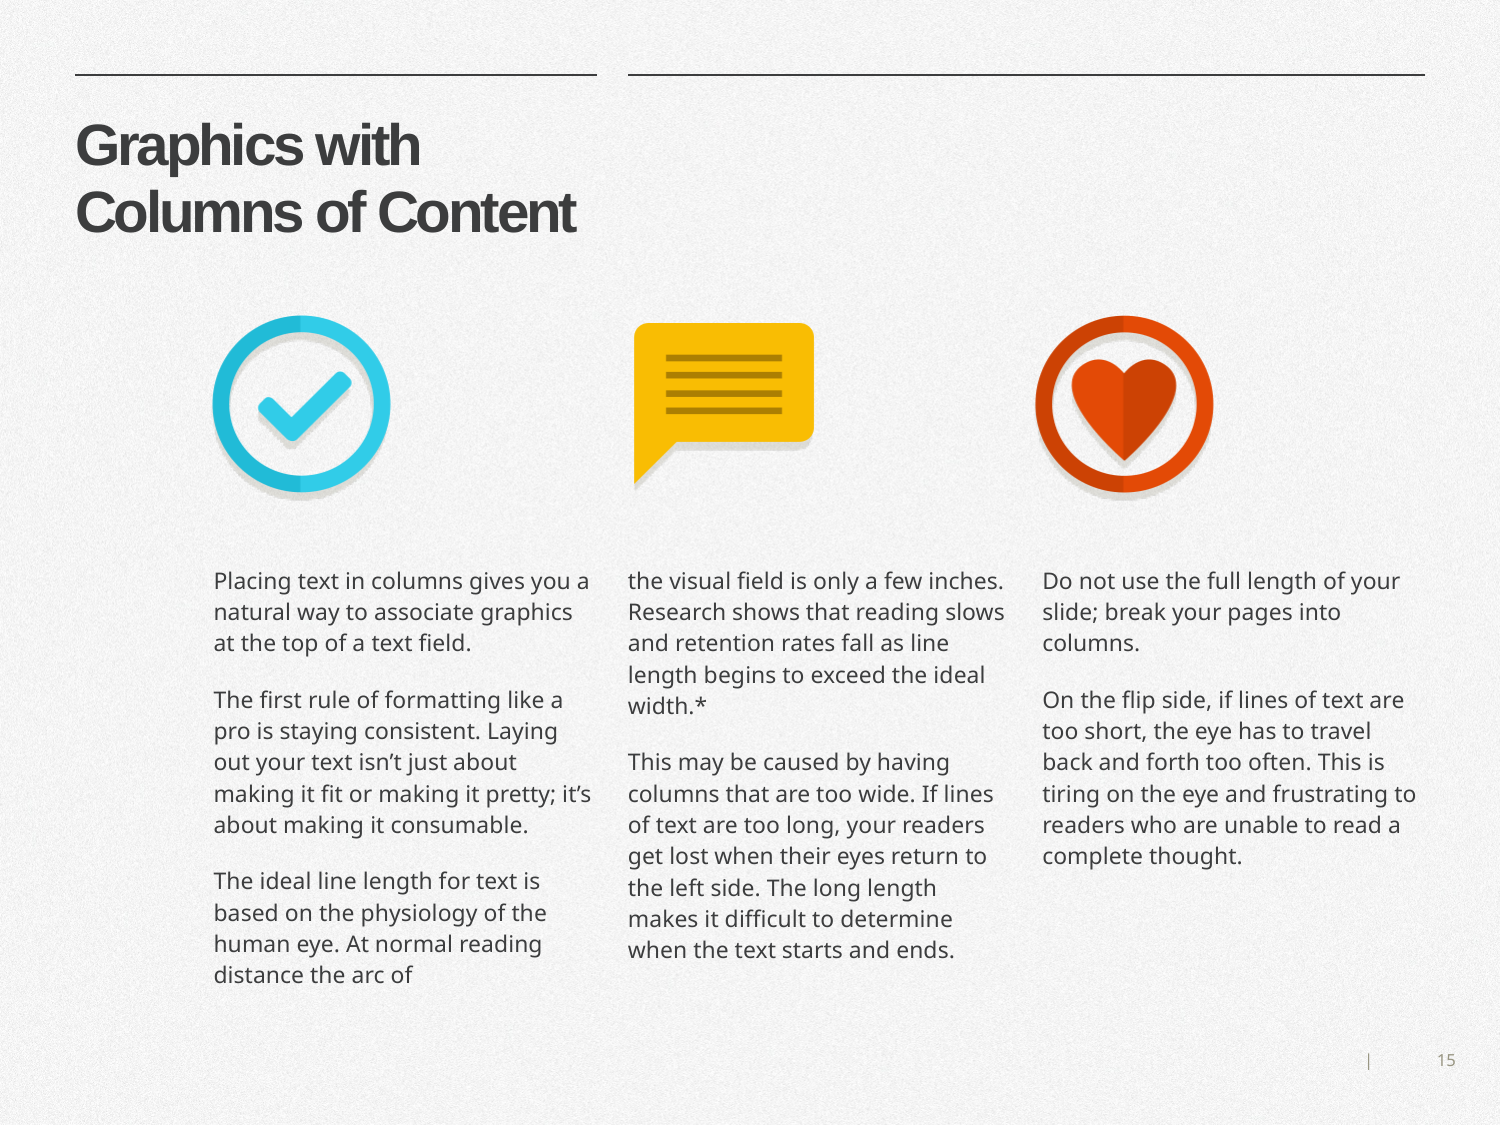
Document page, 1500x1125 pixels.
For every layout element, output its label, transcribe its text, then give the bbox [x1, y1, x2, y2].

list Do not use the full length of your slide; break your pages into columns. On the flip side, if lines of text are too short, the eye has to travel back and forth too often. This is tiring on the eye and frustrating to readers who are unable to read a complete thought. [1042, 562, 1425, 1014]
picture [0, 0, 1500, 1125]
title Graphics with Columns of Content [75, 112, 597, 314]
list Placing text in columns gives you a natural way to associate graphics at the top of a text field. The first rule of formatting like a pro is staying consistent. Laying out your text isn’t just about making it fit or making it pretty; it’s about making it consumable. The ideal line length for text is based on the physiology of the human eye. At normal reading distance the arc of [213, 562, 595, 1014]
list the visual field is only a few inches. Research shows that reading slows and retention rates fall as line length begins to exceed the ideal width.* This may be caused by having columns that are too wide. If lines of text are too long, your readers get lost when their eyes return to the left side. The long length makes it difficult to determine when the text starts and ends. [627, 562, 1009, 1014]
